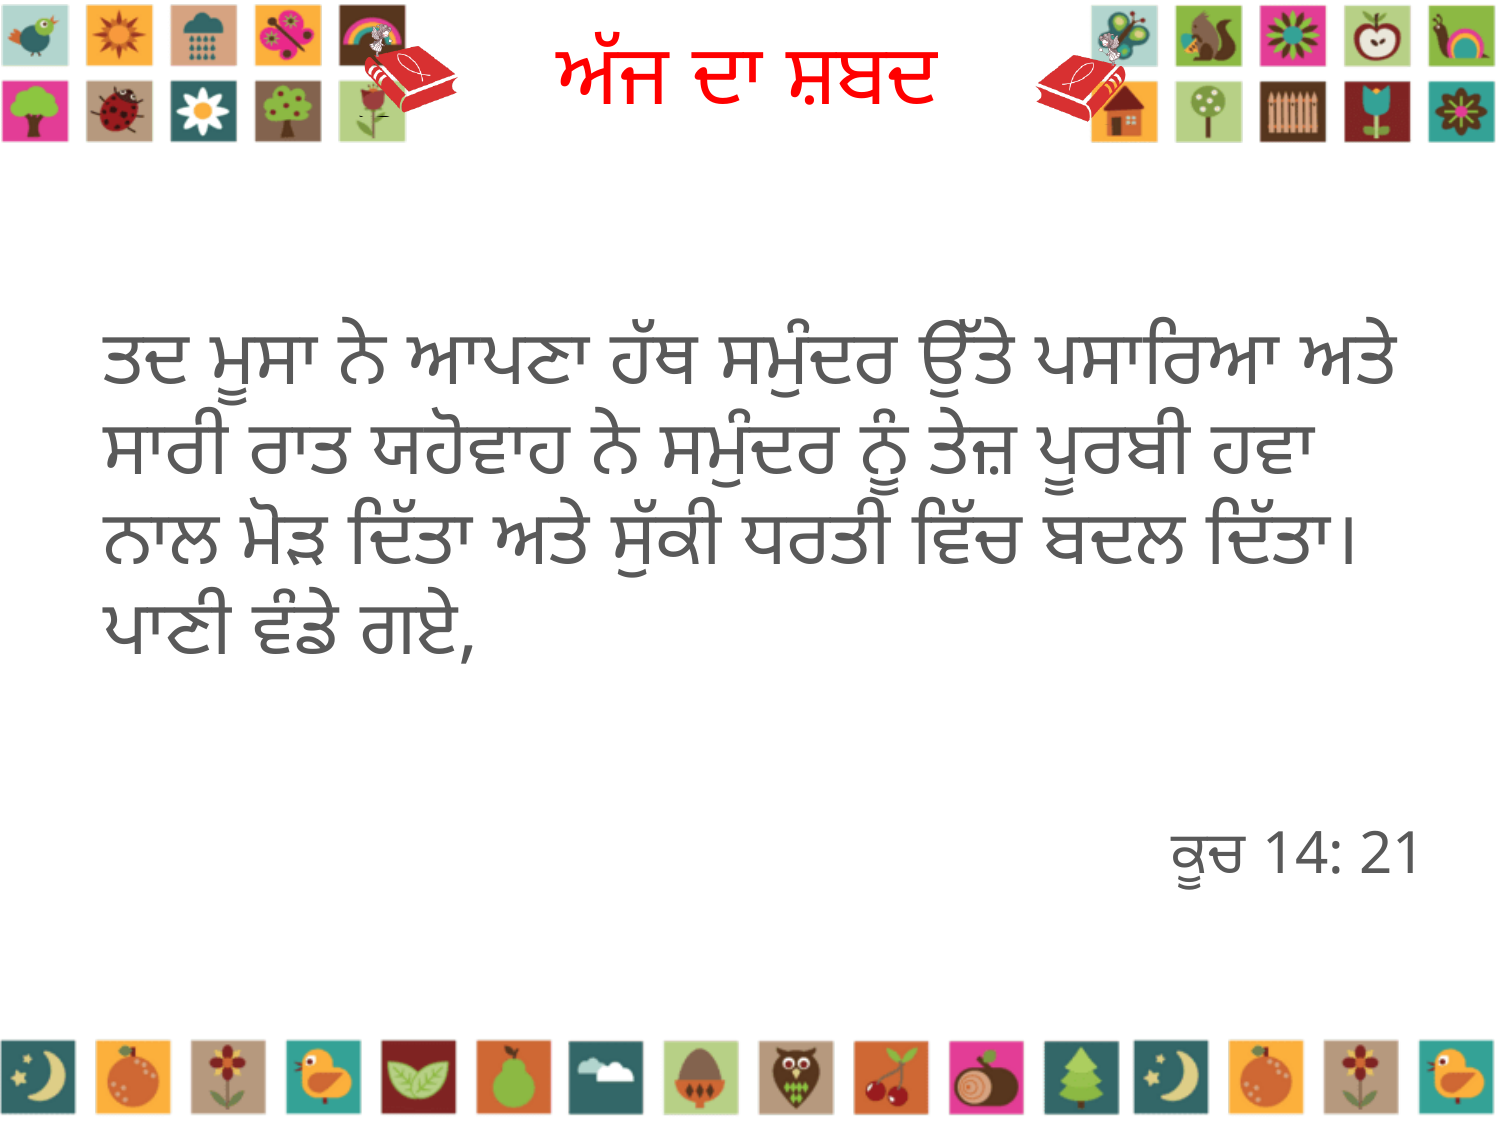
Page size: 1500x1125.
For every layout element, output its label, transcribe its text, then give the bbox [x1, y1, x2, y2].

text_box ਕੂਚ 14: 21 [808, 807, 1441, 893]
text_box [0, 1028, 1500, 1118]
picture [1003, 3, 1500, 150]
text_box ਅੱਜ ਦਾ ਸ਼ਬਦ [425, 13, 1078, 129]
picture [0, 3, 490, 150]
text_box ਤਦ ਮੂਸਾ ਨੇ ਆਪਣਾ ਹੱਥ ਸਮੁੰਦਰ ਉੱਤੇ ਪਸਾਰਿਆ ਅਤੇ ਸਾਰੀ ਰਾਤ ਯਹੋਵਾਹ ਨੇ ਸਮੁੰਦਰ ਨੂੰ ਤੇਜ਼ ਪੂਰਬੀ ਹਵਾ ਨਾਲ ਮੋੜ ਦਿੱਤਾ ਅਤੇ ਸੁੱਕੀ ਧਰਤੀ ਵਿੱਚ ਬਦਲ ਦਿੱਤਾ। ਪਾਣੀ ਵੰਡੇ ਗਏ, [88, 302, 1436, 678]
